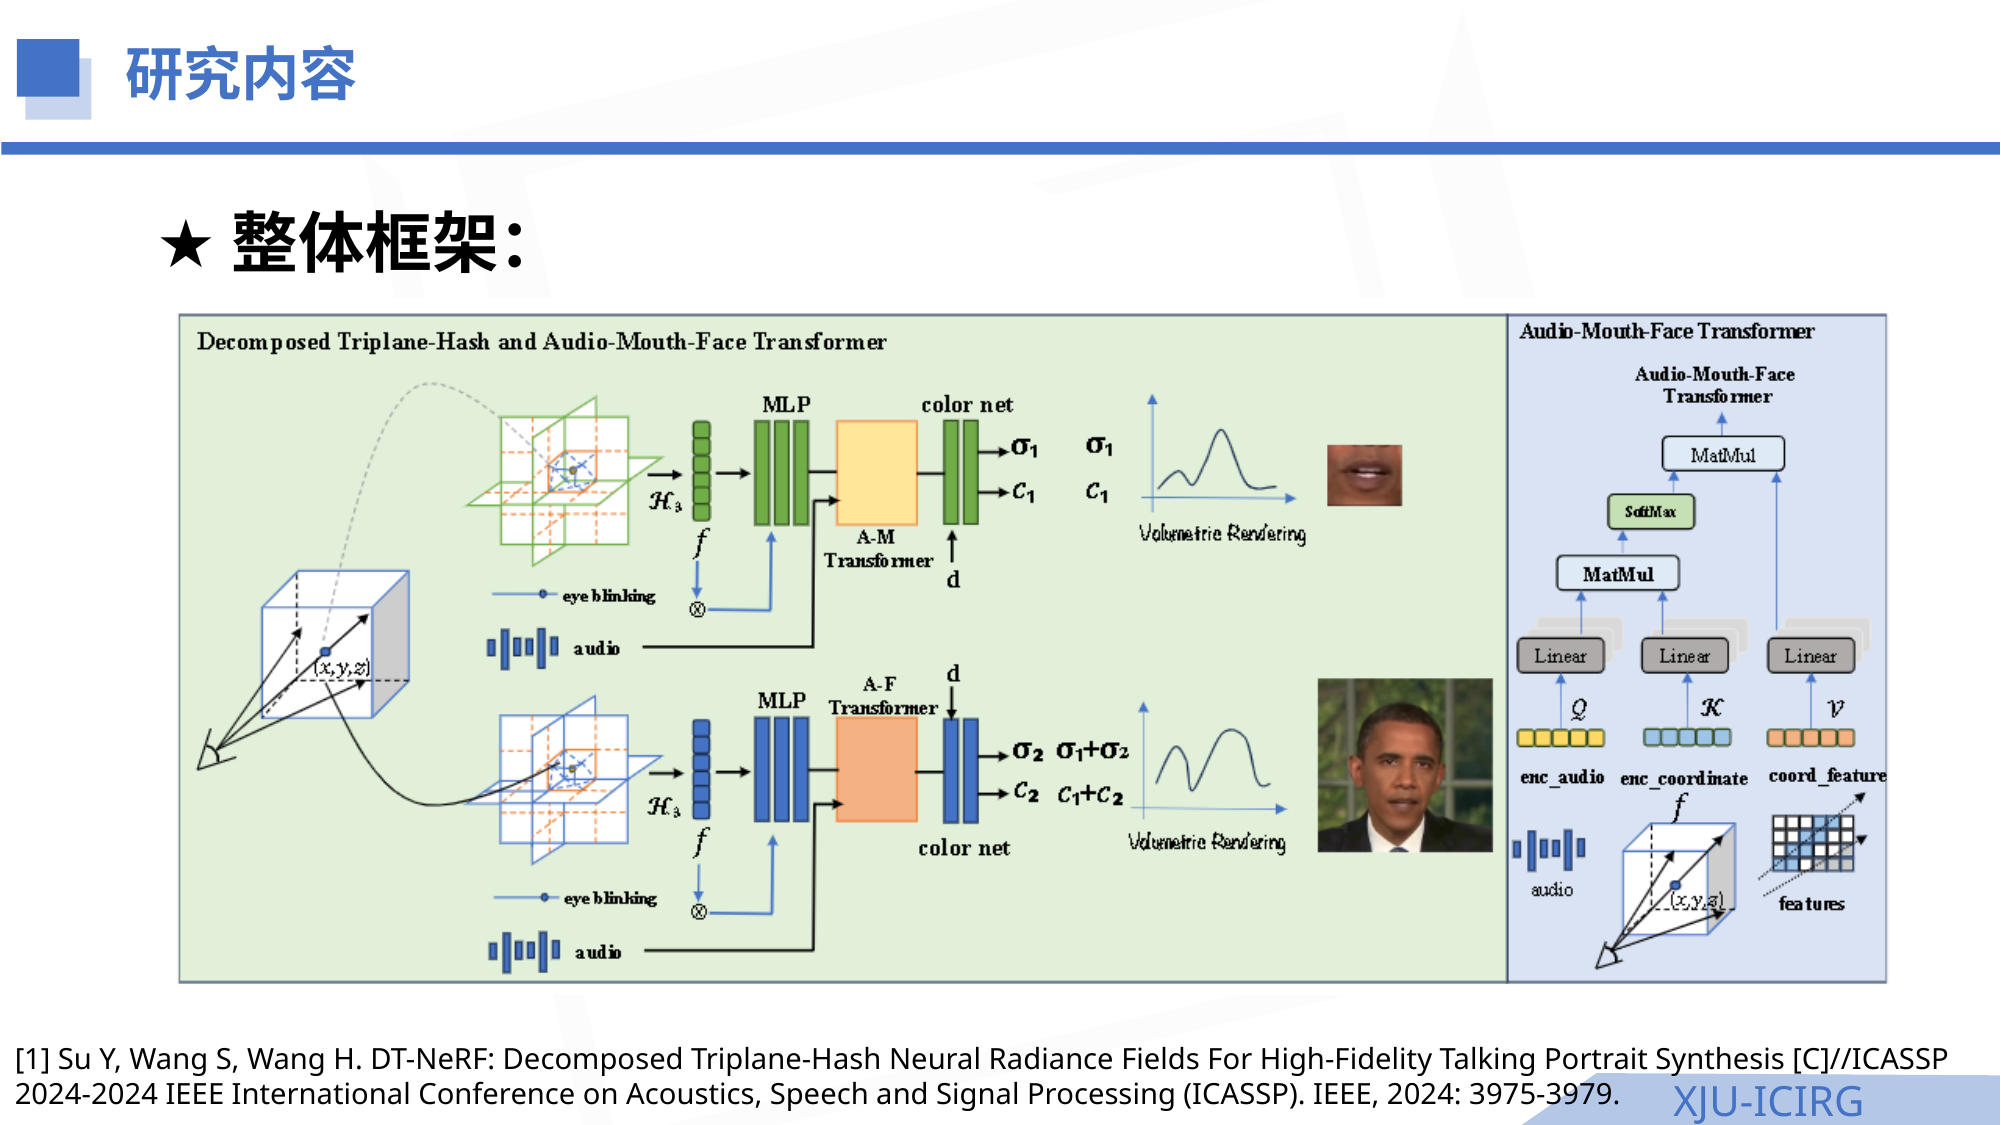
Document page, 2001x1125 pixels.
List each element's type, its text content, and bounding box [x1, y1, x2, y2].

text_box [518, 995, 1563, 1109]
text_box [518, 0, 1563, 298]
text_box XJU-ICIRG [1519, 1118, 2000, 1125]
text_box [16, 38, 92, 120]
text_box 整体框架： [142, 193, 518, 289]
text_box 研究内容 [110, 29, 518, 114]
text_box [1563, 141, 2000, 156]
picture [168, 298, 1898, 995]
text_box [1] Su Y, Wang S, Wang H. DT-NeRF: Decomposed Triplane-Hash Neural Radiance Fields For High-Fidelity Talking Portrait Synthesis [C]//ICASSP 2024-2024 IEEE International Conference on Acoustics, Speech and Signal Processing (ICASSP). IEEE, 2024: 3975-3979. [0, 1032, 2000, 1118]
text_box [0, 141, 518, 156]
